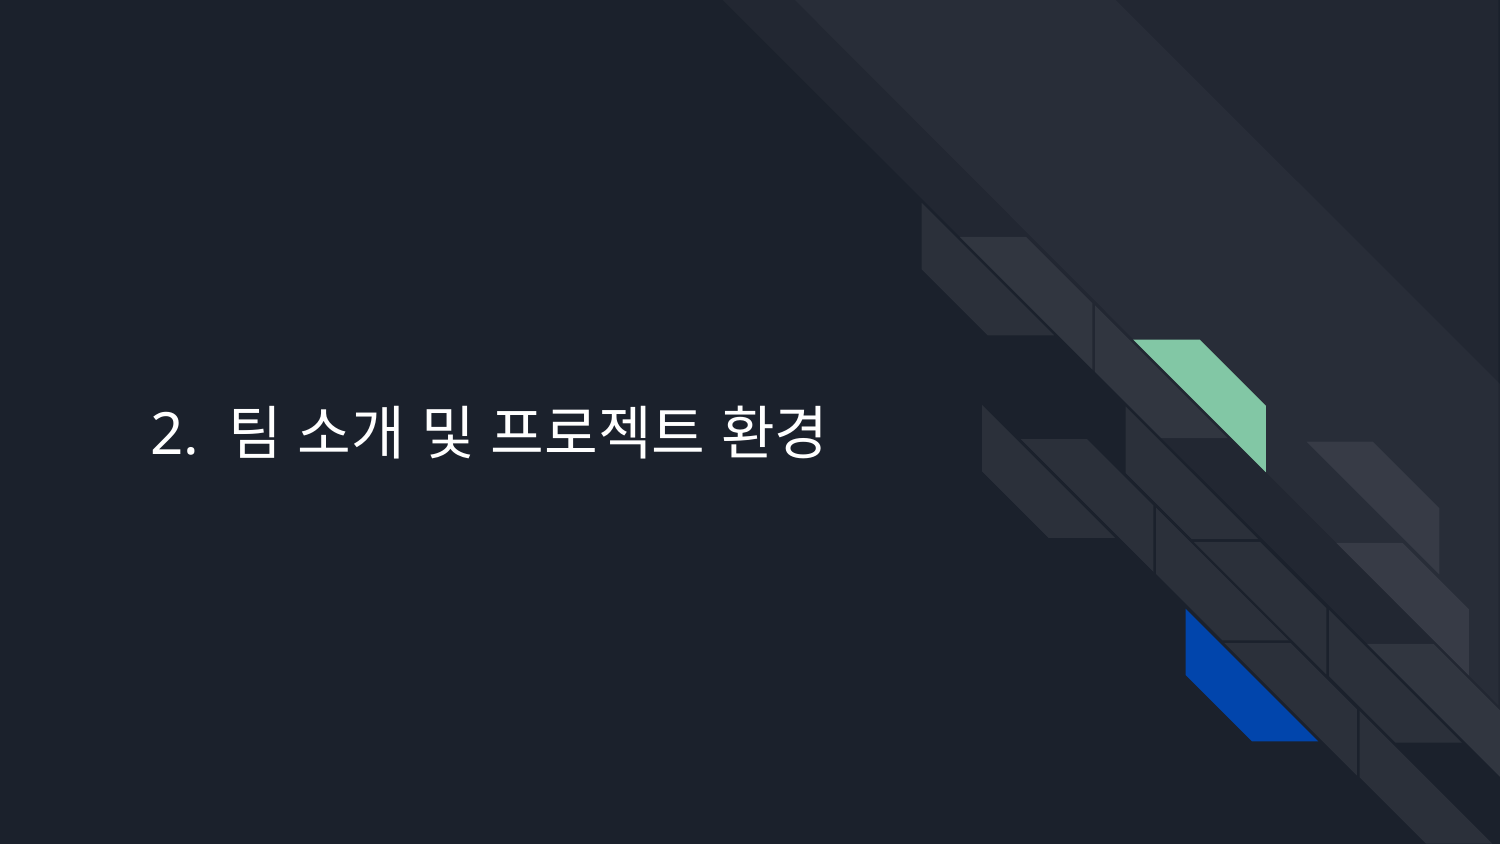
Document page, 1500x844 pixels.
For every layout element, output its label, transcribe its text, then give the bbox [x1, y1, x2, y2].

title 2. 팀 소개 및 프로젝트 환경 [135, 336, 888, 526]
